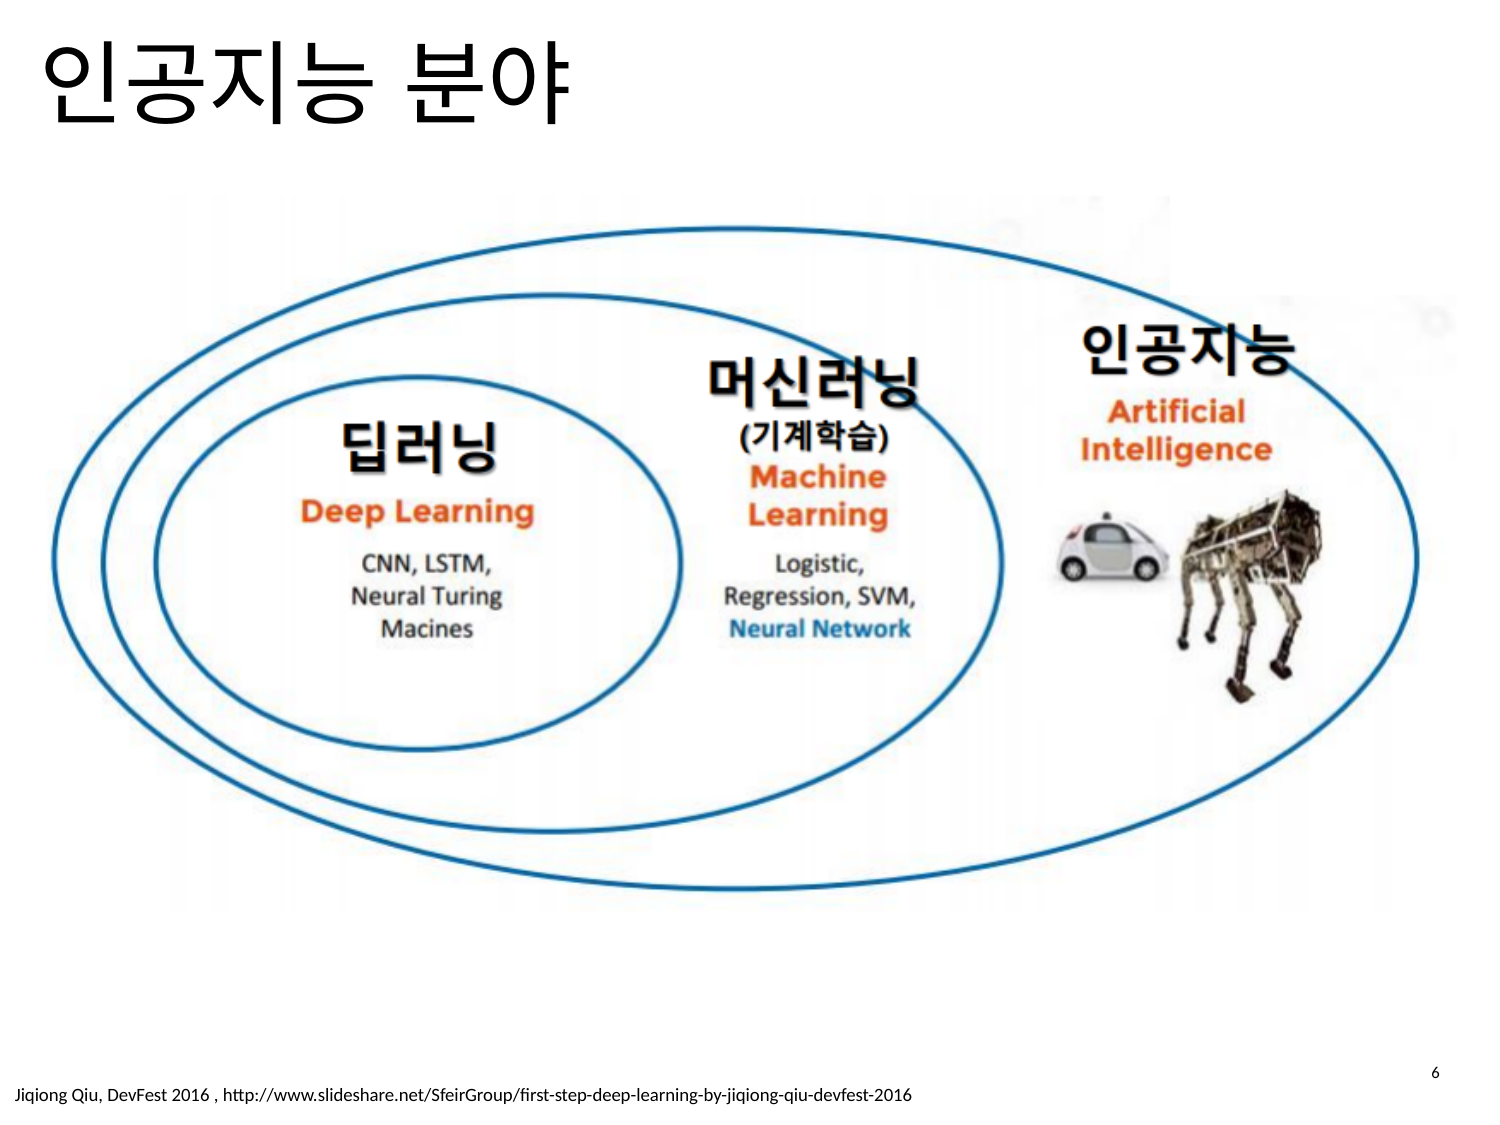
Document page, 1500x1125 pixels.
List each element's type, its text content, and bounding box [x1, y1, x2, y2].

slide_number 6 [1416, 1054, 1477, 1115]
picture [36, 193, 1466, 924]
title 인공지능 분야 [24, 17, 1477, 159]
text_box Jiqiong Qiu, DevFest 2016 , http://www.slideshare.net/SfeirGroup/first-step-deep-learning-by-jiqiong-qiu-devfest-2016 [0, 1075, 1155, 1114]
